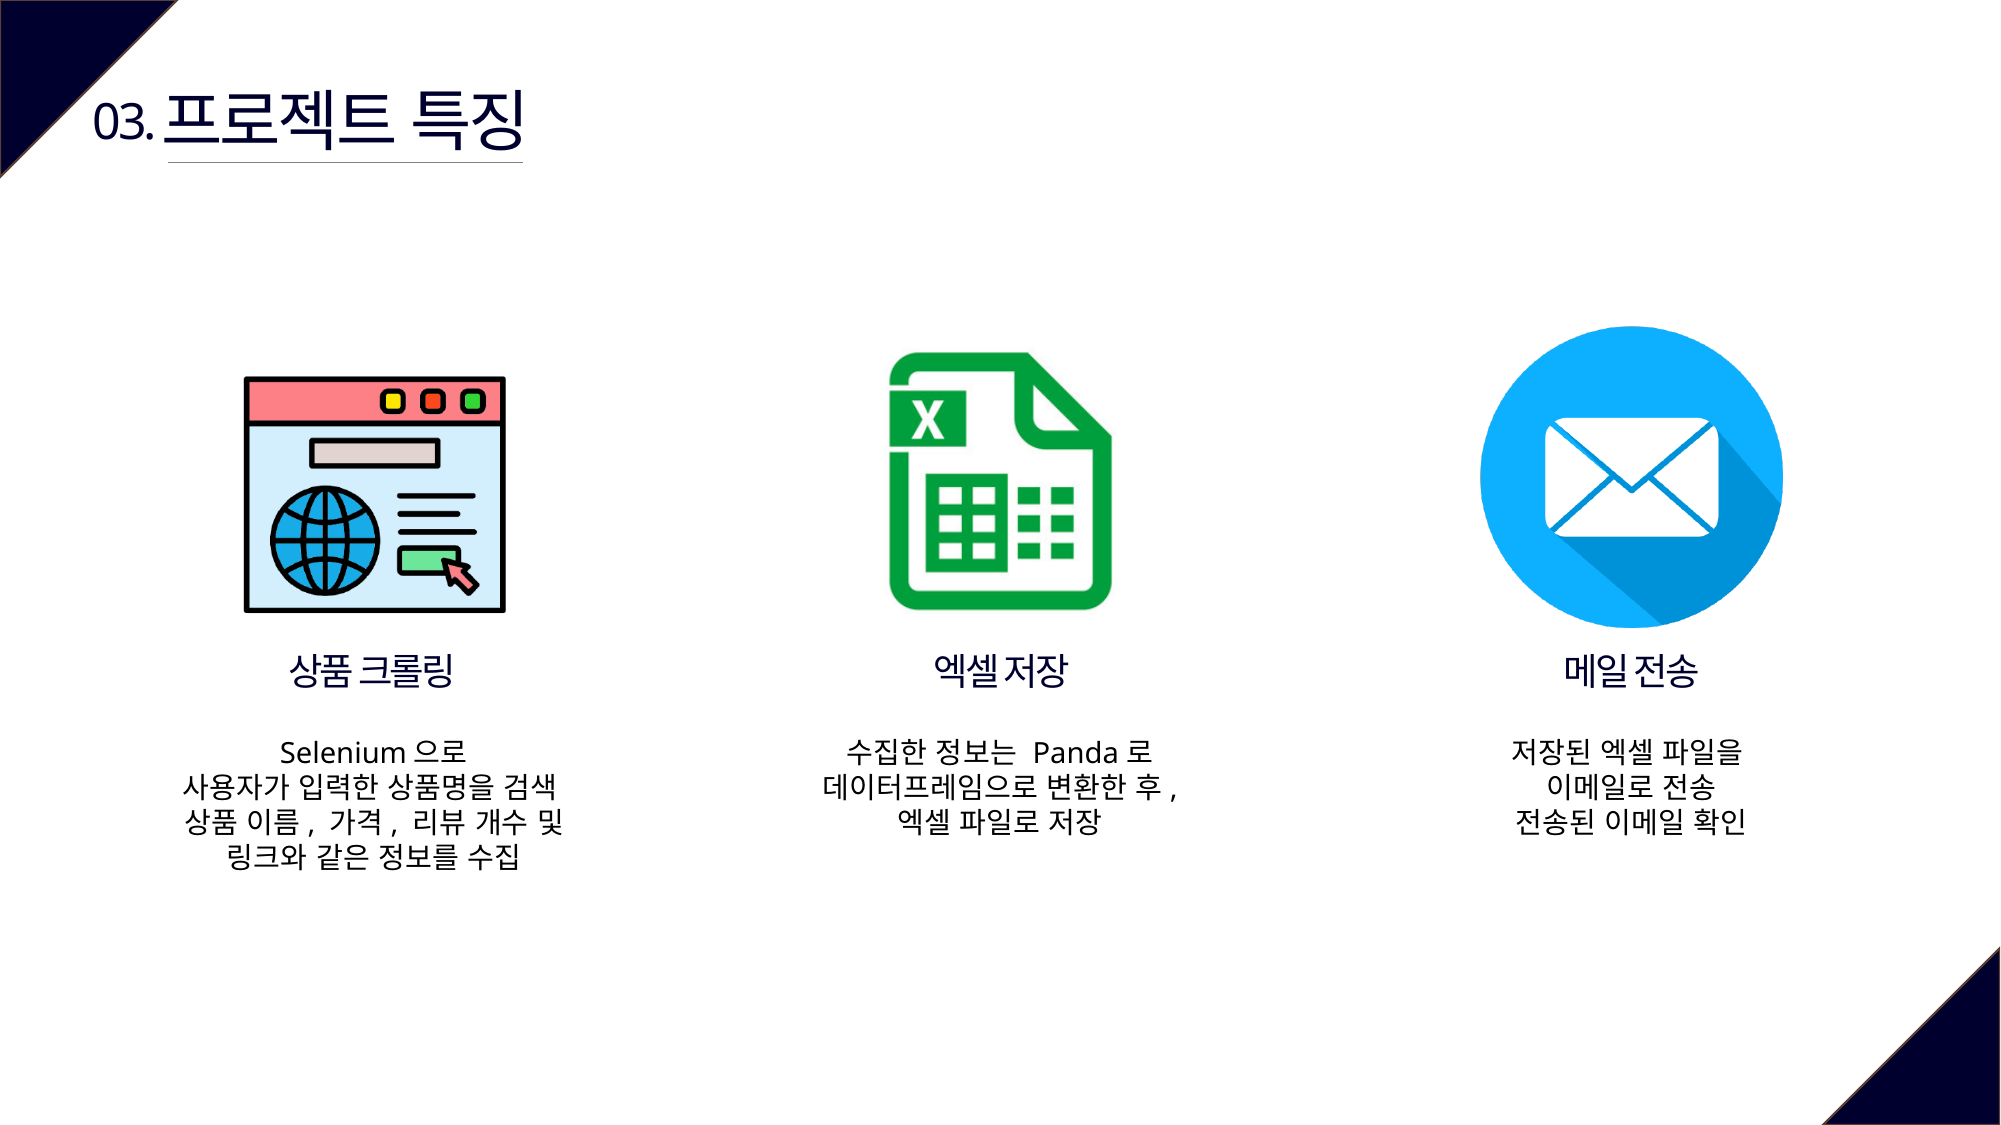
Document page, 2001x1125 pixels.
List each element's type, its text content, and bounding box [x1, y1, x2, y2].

text_box Selenium으로 사용자가 입력한 상품명을 검색 상품 이름, 가격, 리뷰 개수 및 링크와 같은 정보를 수집 [138, 726, 610, 882]
picture [866, 348, 1134, 615]
text_box 엑셀 저장 [919, 640, 1085, 701]
picture [228, 348, 521, 641]
text_box 03. [78, 81, 146, 157]
text_box 수집한 정보는 Panda로 데이터프레임으로 변환한 후, 엑셀 파일로 저장 [802, 726, 1198, 847]
text_box 상품 크롤링 [271, 641, 474, 701]
picture [1470, 316, 1793, 639]
text_box 메일 전송 [1530, 640, 1733, 701]
text_box 프로젝트 특징 [146, 71, 545, 167]
text_box 저장된 엑셀 파일을 이메일로 전송 전송된 이메일 확인 [1477, 726, 1786, 847]
